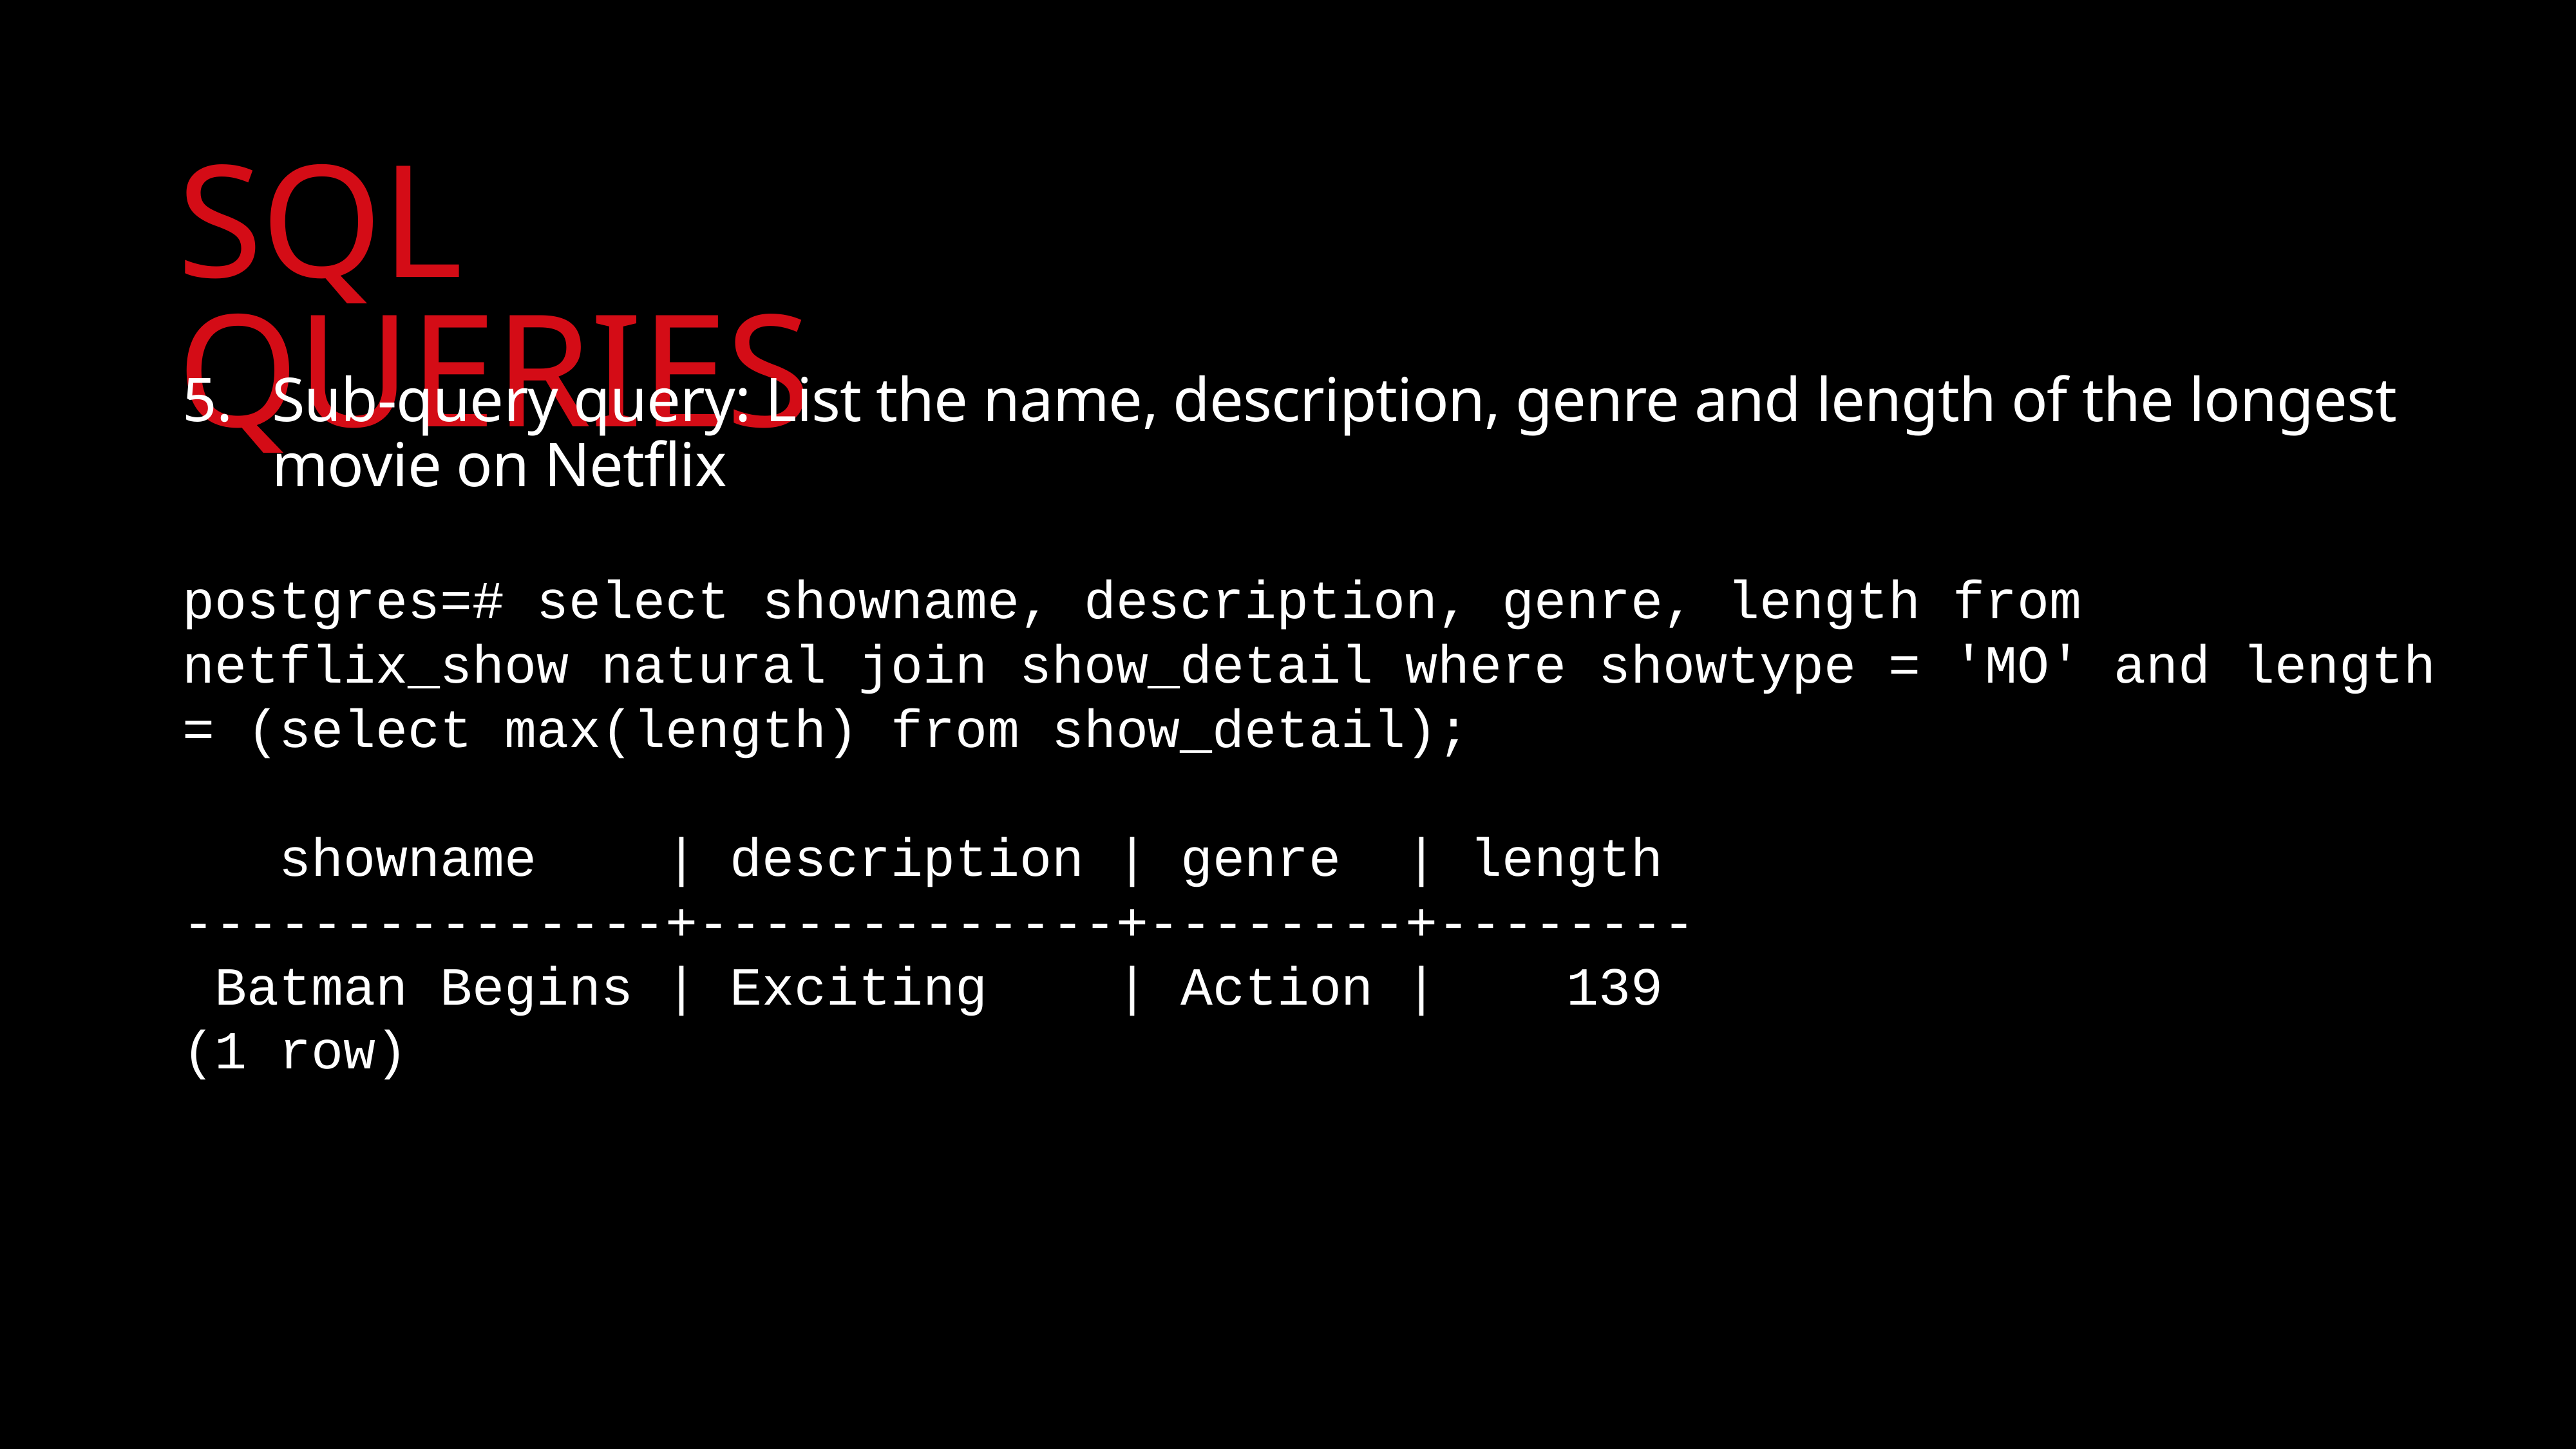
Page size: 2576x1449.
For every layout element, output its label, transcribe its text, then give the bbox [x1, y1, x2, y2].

text_box Sub-query query: List the name, description, genre and length of the longest movie on Netflix postgres=# select showname, description, genre, length from netflix_show natural join show_detail where showtype = 'MO' and length = (select max(length) from show_detail); showname | description | genre | length ---------------+-------------+--------+-------- Batman Begins | Exciting | Action | 139 (1 row) [176, 363, 2458, 1085]
title SQL QUERIES [171, 151, 963, 349]
